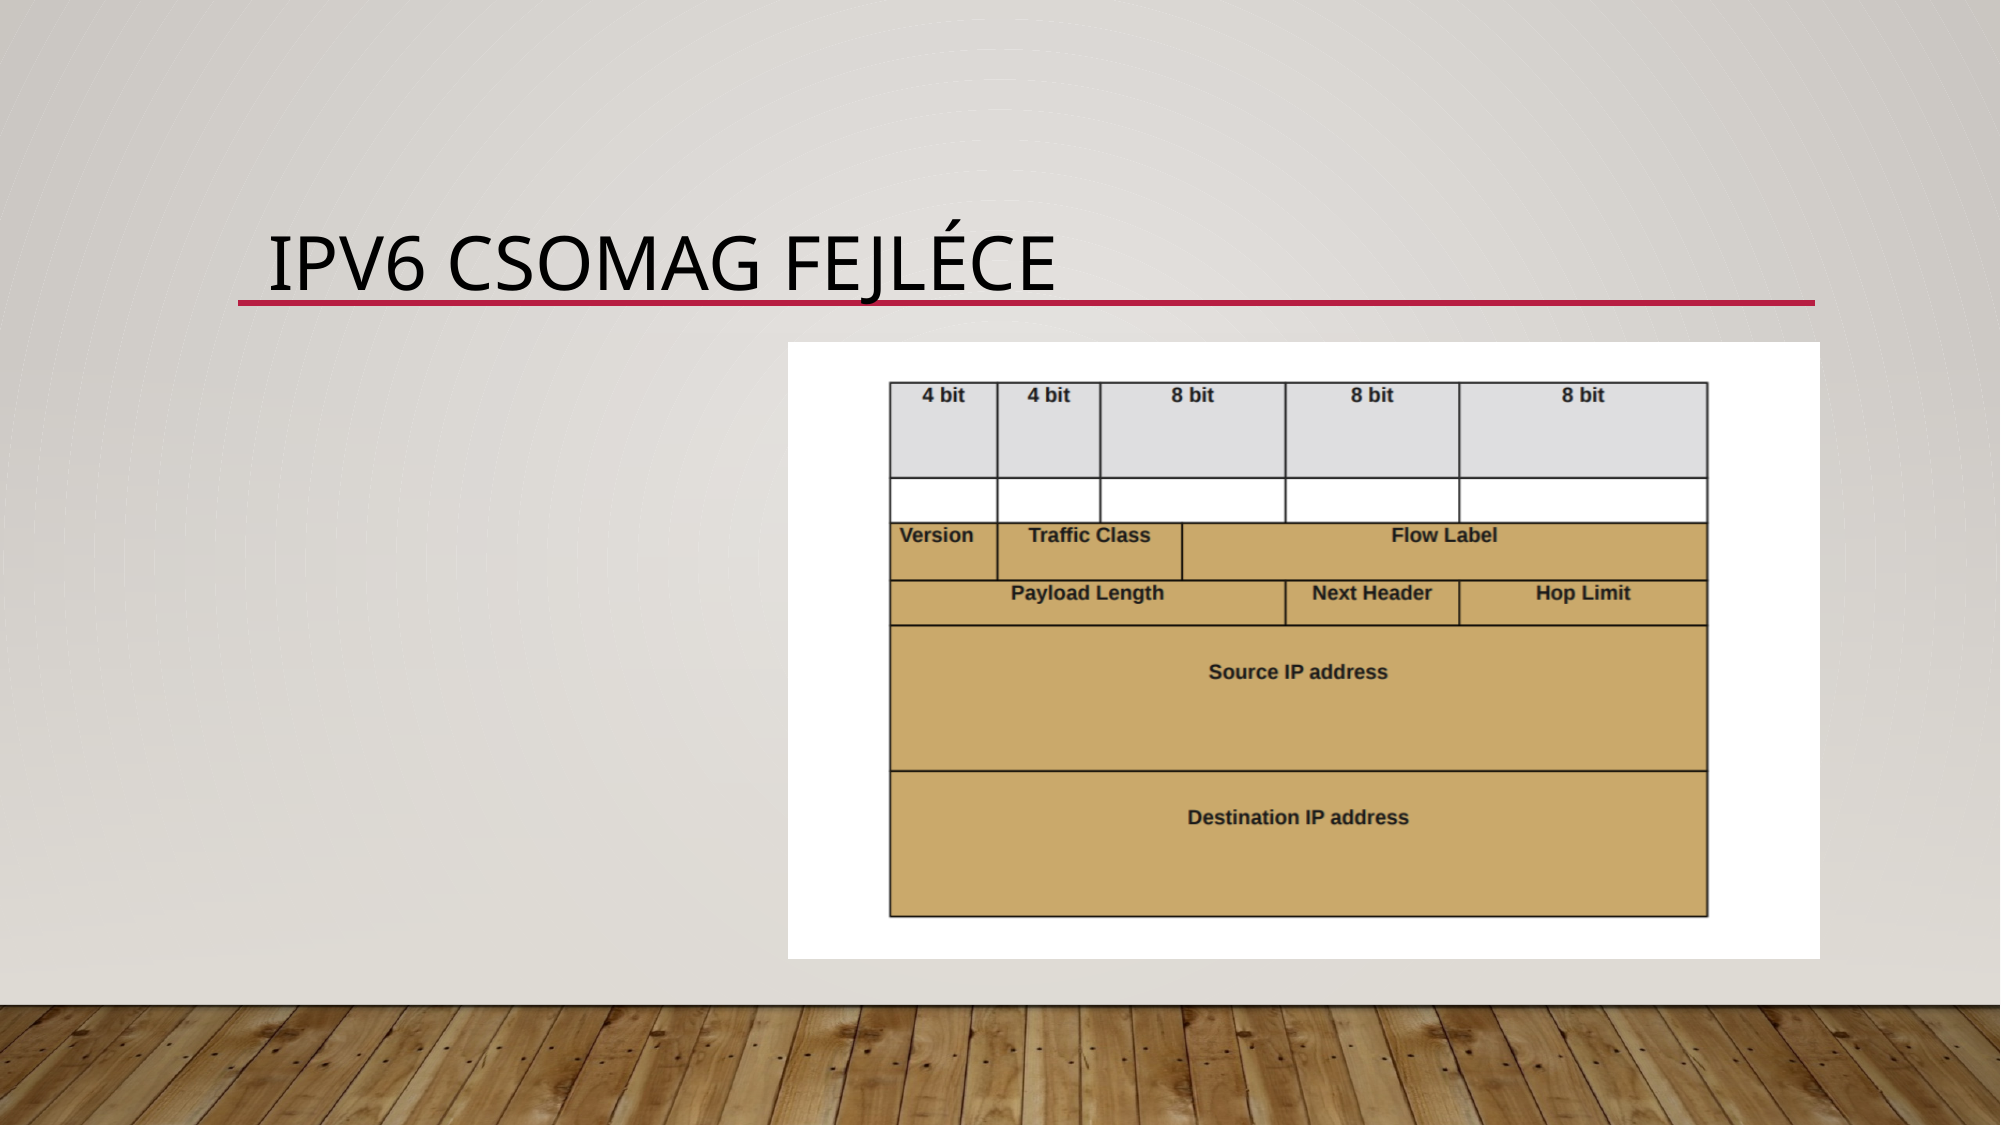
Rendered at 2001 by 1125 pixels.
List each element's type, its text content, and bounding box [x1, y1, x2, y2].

title IPv6 csomag fejléce [253, 0, 1143, 307]
picture [0, 1005, 2000, 1125]
picture [788, 342, 1820, 959]
